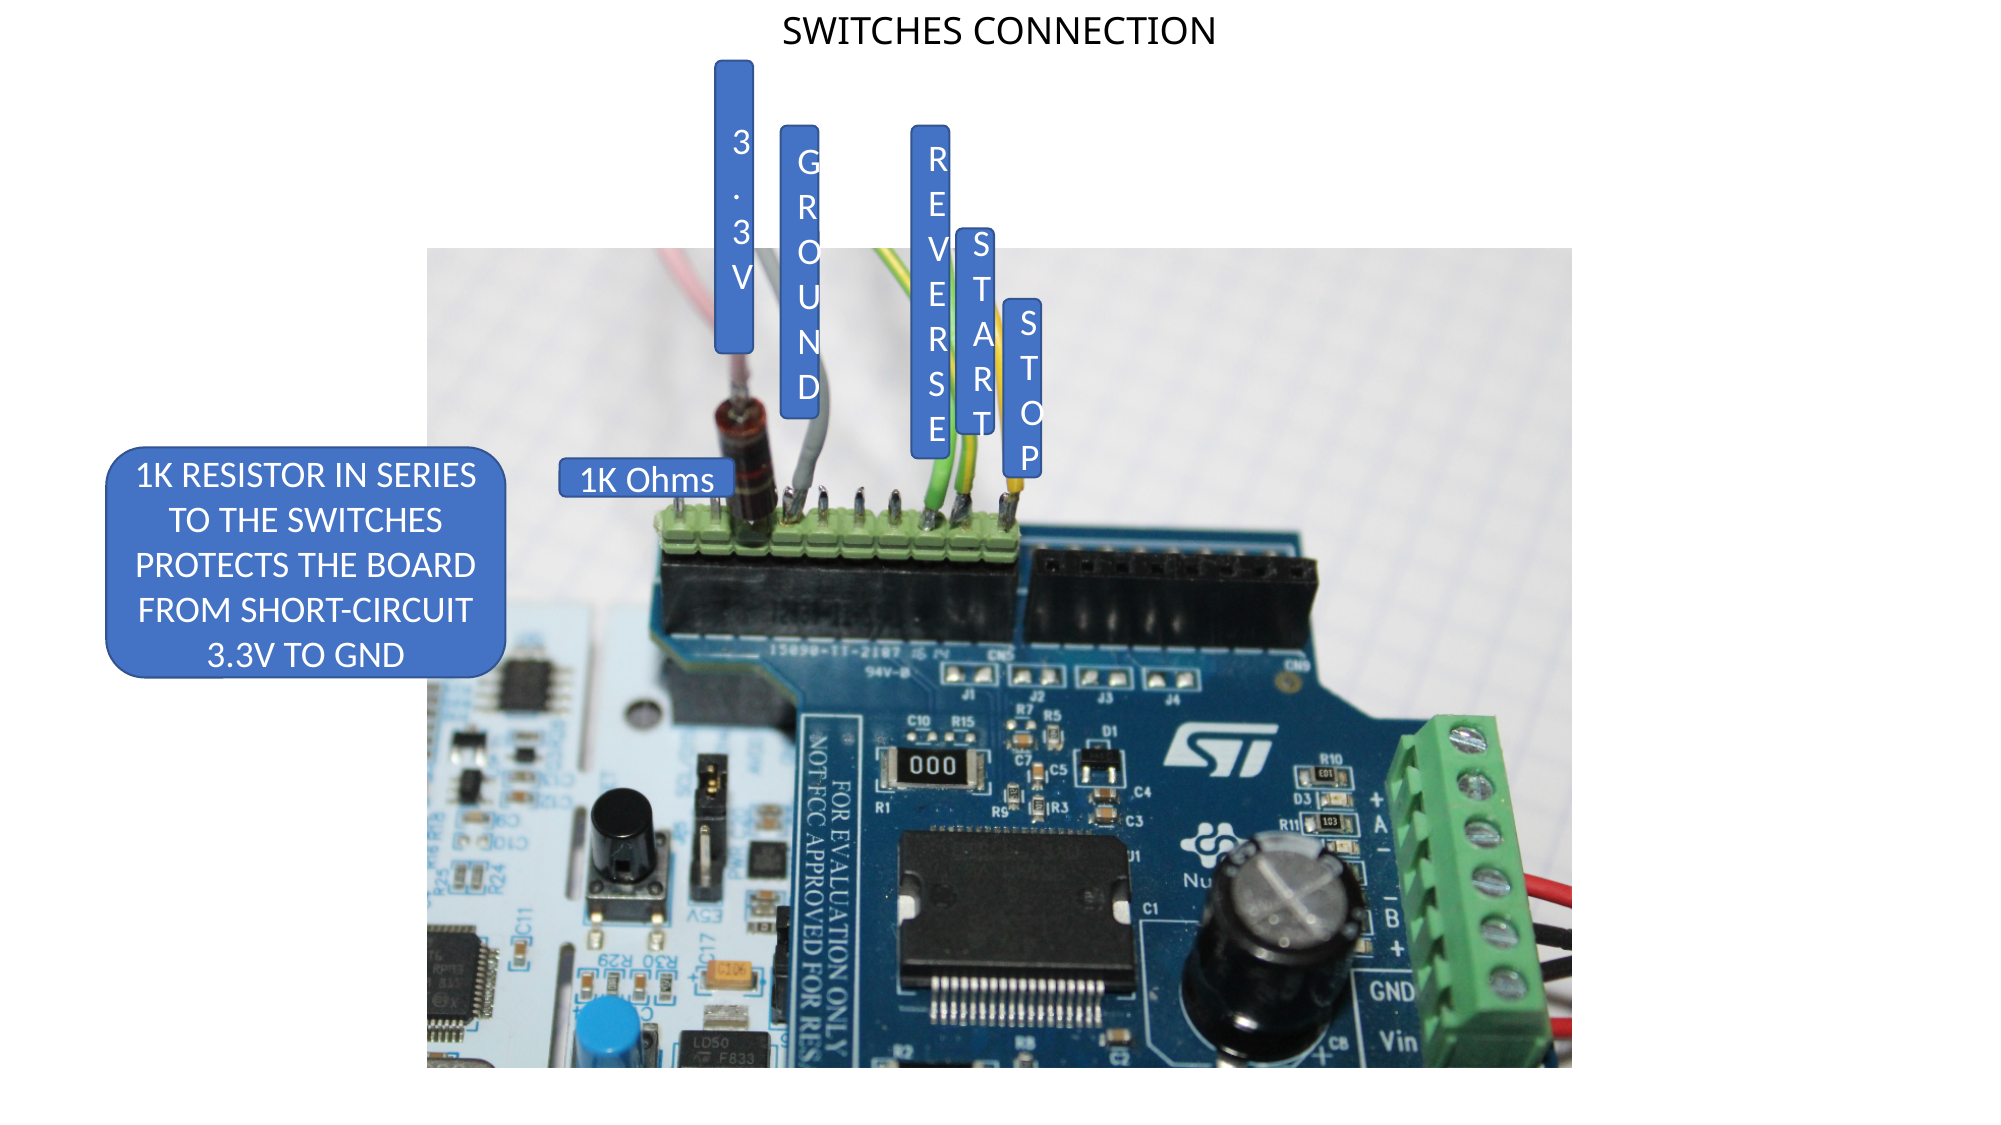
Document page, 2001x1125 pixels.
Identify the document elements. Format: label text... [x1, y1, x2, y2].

text_box SWITCHES CONNECTION [0, 0, 2000, 60]
text_box START [955, 227, 996, 248]
picture [427, 248, 1572, 1069]
text_box 3.3V [714, 60, 755, 248]
text_box 1K RESISTOR IN SERIES TO THE SWITCHES PROTECTS THE BOARD FROM SHORT-CIRCUIT 3.3V TO GND [105, 446, 427, 679]
text_box GROUND [779, 124, 820, 248]
text_box REVERSE [910, 124, 951, 248]
